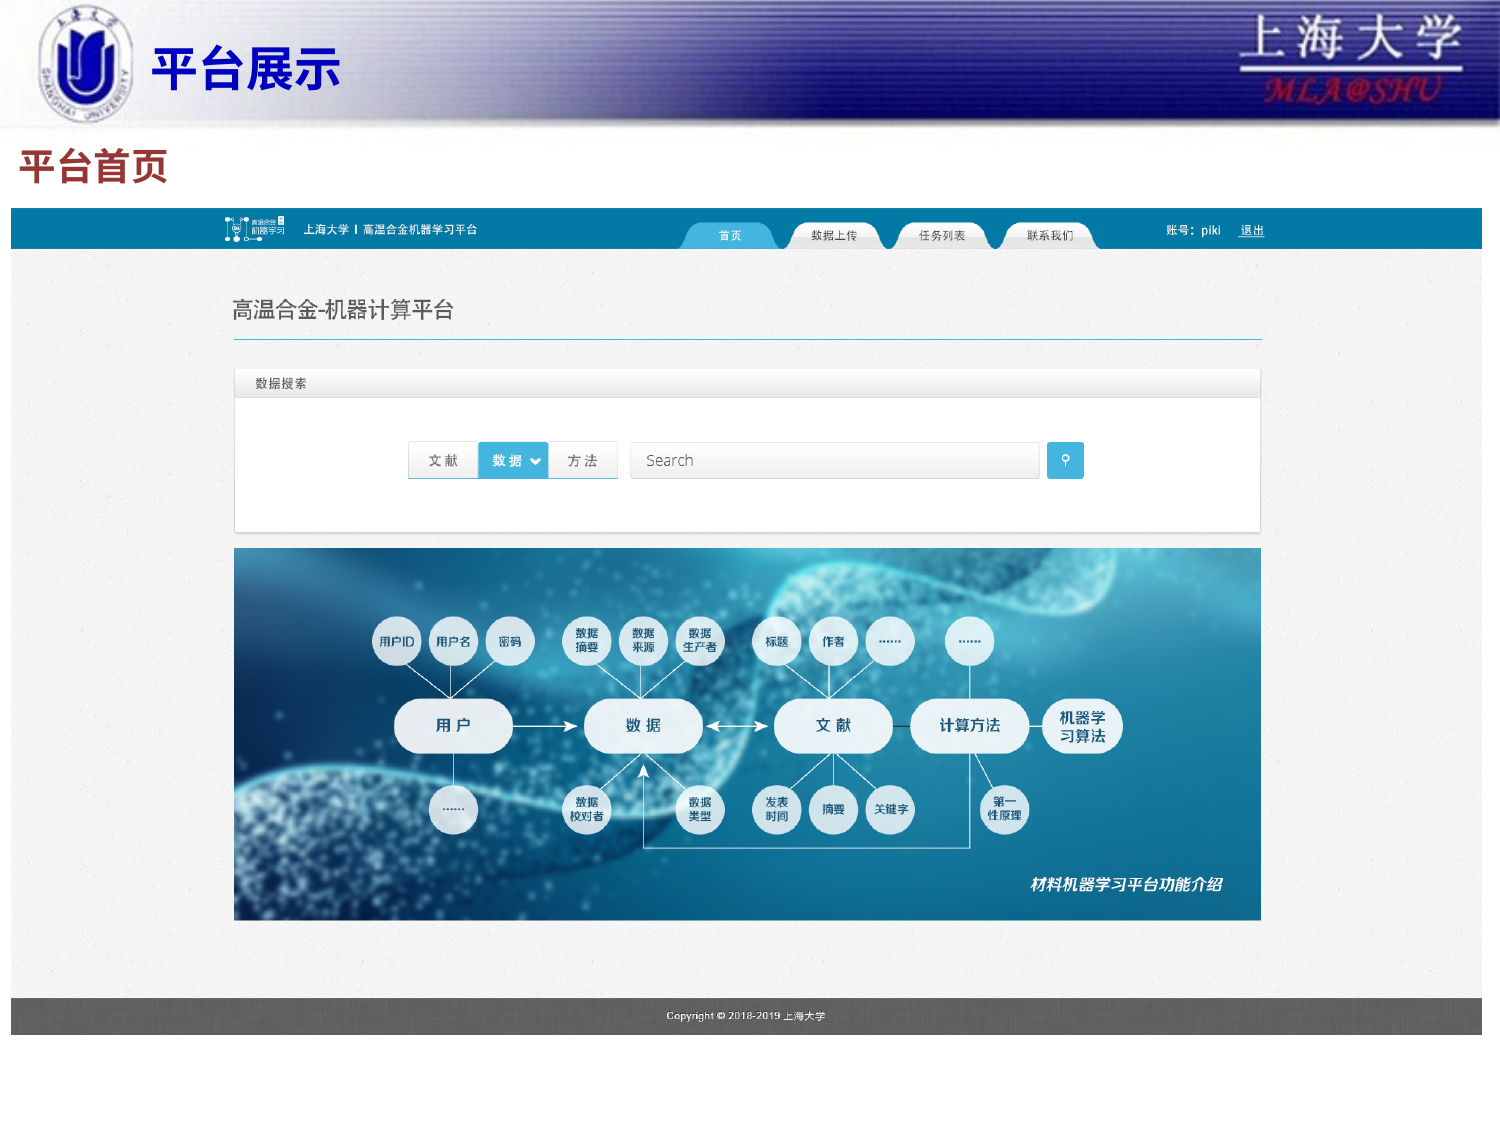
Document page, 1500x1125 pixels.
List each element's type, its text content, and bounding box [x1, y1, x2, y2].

title 平台展示 [135, 11, 1486, 125]
picture [0, 0, 1500, 1125]
text_box 平台首页 [4, 135, 276, 196]
